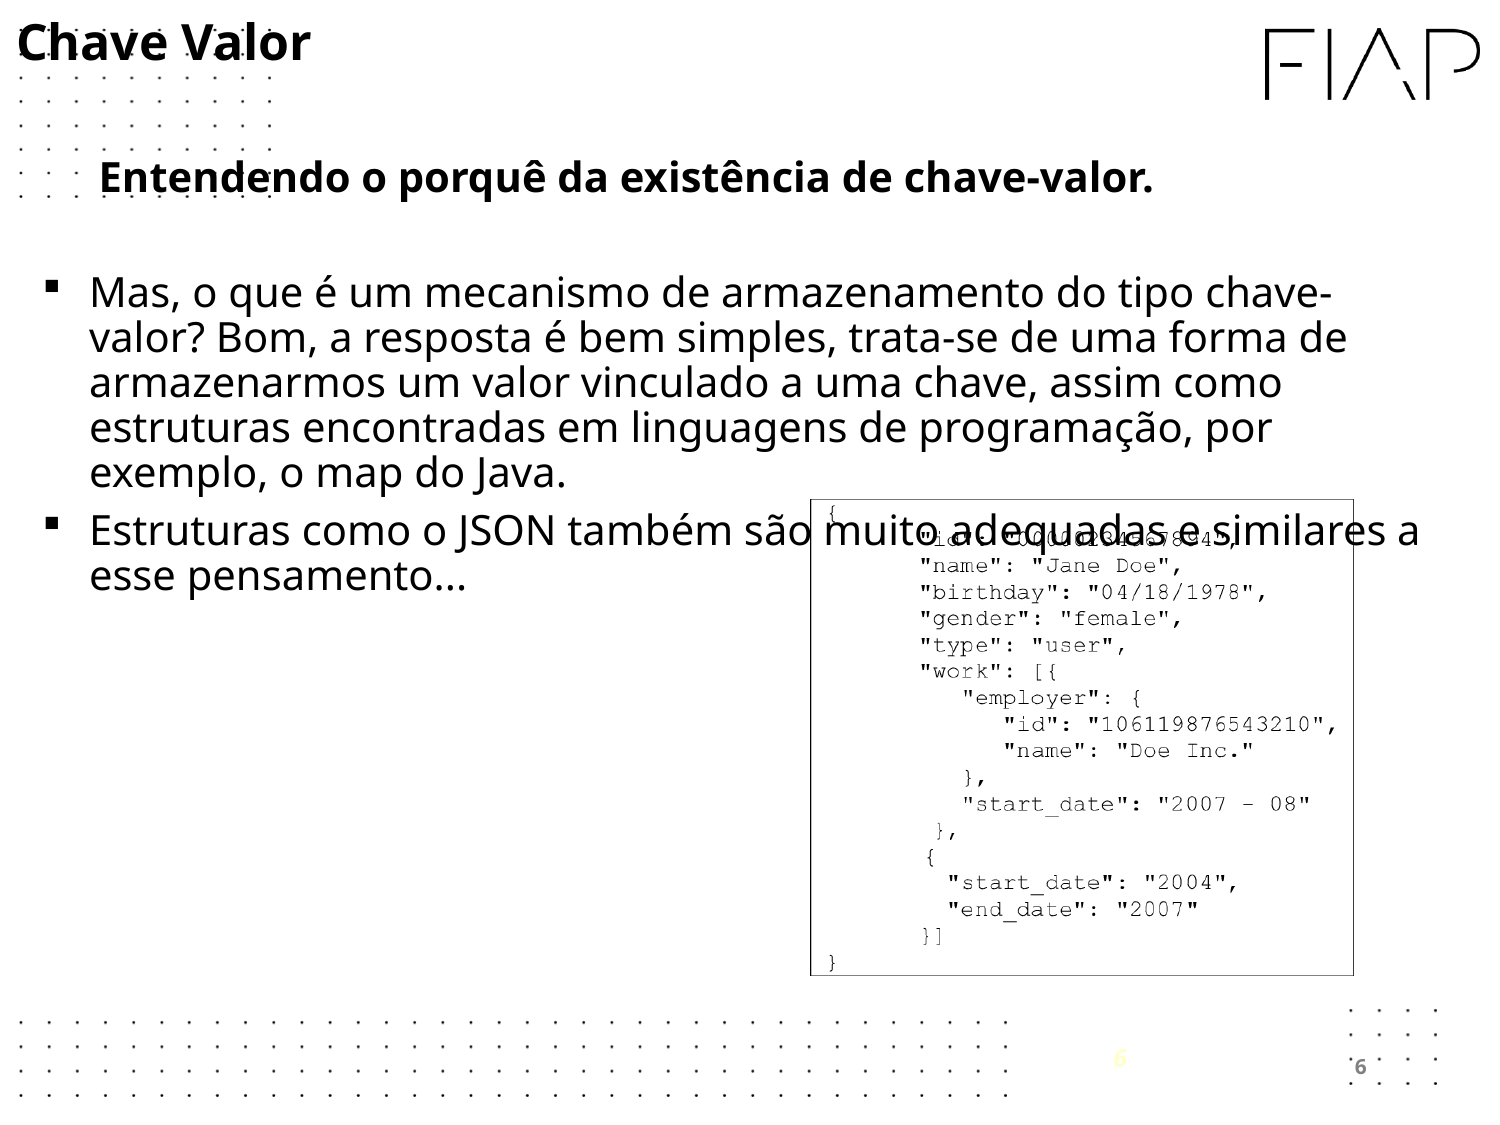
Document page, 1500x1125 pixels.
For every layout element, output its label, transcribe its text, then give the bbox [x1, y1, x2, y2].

picture [19, 79, 271, 198]
text_box Chave Valor [1, 3, 811, 79]
list Entendendo o porquê da existência de chave-valor. Mas, o que é um mecanismo de armazenamento do tipo chave-valor? Bom, a resposta é bem simples, trata-se de uma forma de armazenarmos um valor vinculado a uma chave, assim como estruturas encontradas em linguagens de programação, por exemplo, o map do Java. Estruturas como o JSON também são muito adequadas e similares a esse pensamento... [27, 149, 1447, 917]
picture [1265, 28, 1480, 100]
picture [19, 1019, 1007, 1097]
picture [810, 498, 1354, 977]
picture [1344, 1007, 1437, 1085]
